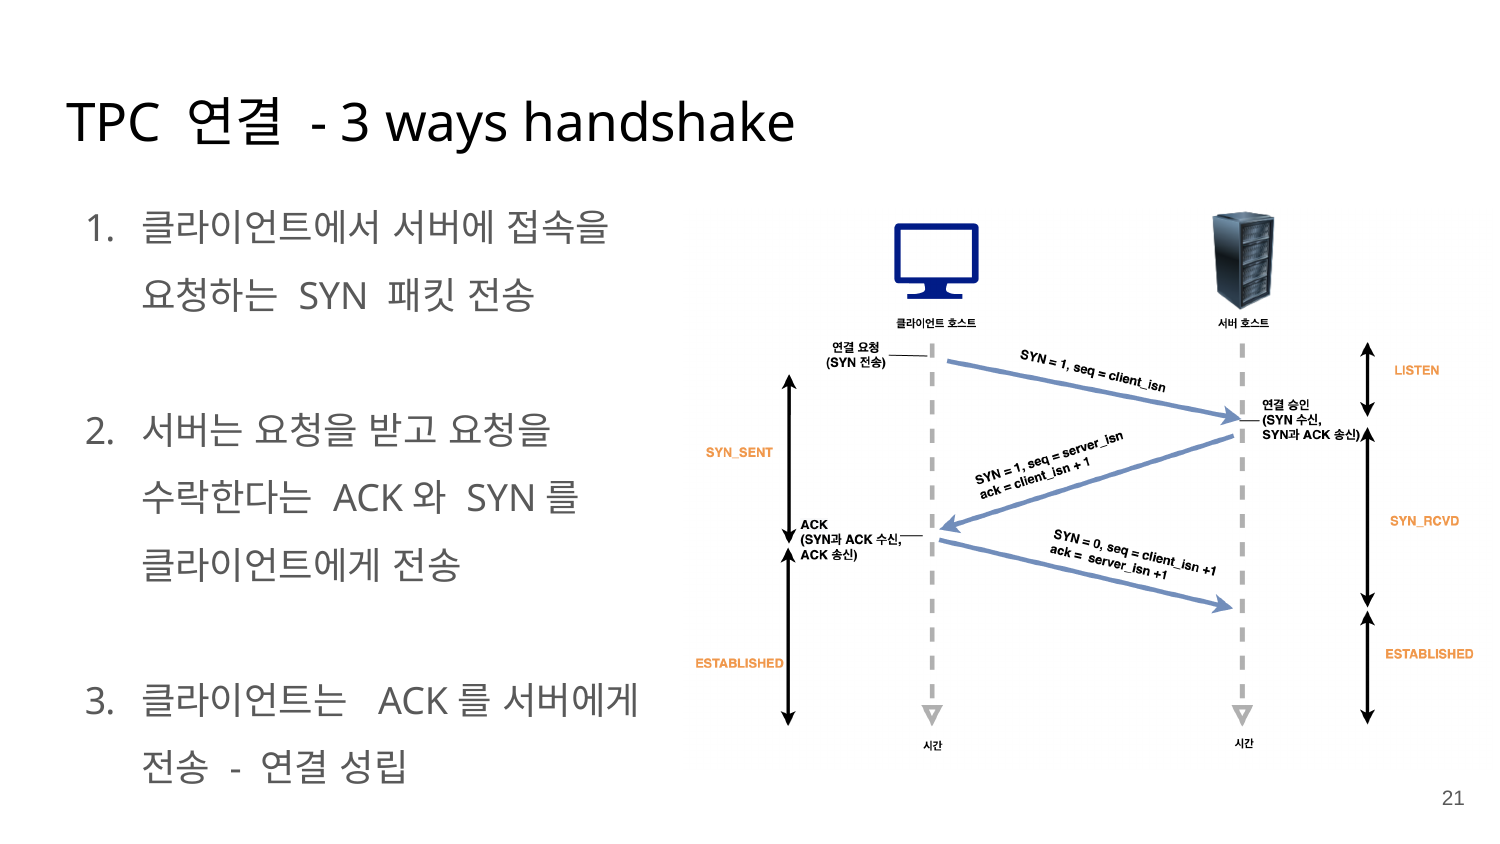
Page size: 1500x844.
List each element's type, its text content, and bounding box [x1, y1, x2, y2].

list 클라이언트에서 서버에 접속을 요청하는 SYN 패킷 전송 서버는 요청을 받고 요청을 수락한다는 ACK와 SYN를 클라이언트에게 전송 클라이언트는 ACK를 서버에게 전송 - 연결 성립 [51, 166, 712, 811]
picture [683, 208, 1493, 770]
slide_number 21 [1389, 778, 1480, 830]
title TPC 연결 - 3 ways handshake [51, 72, 1449, 167]
